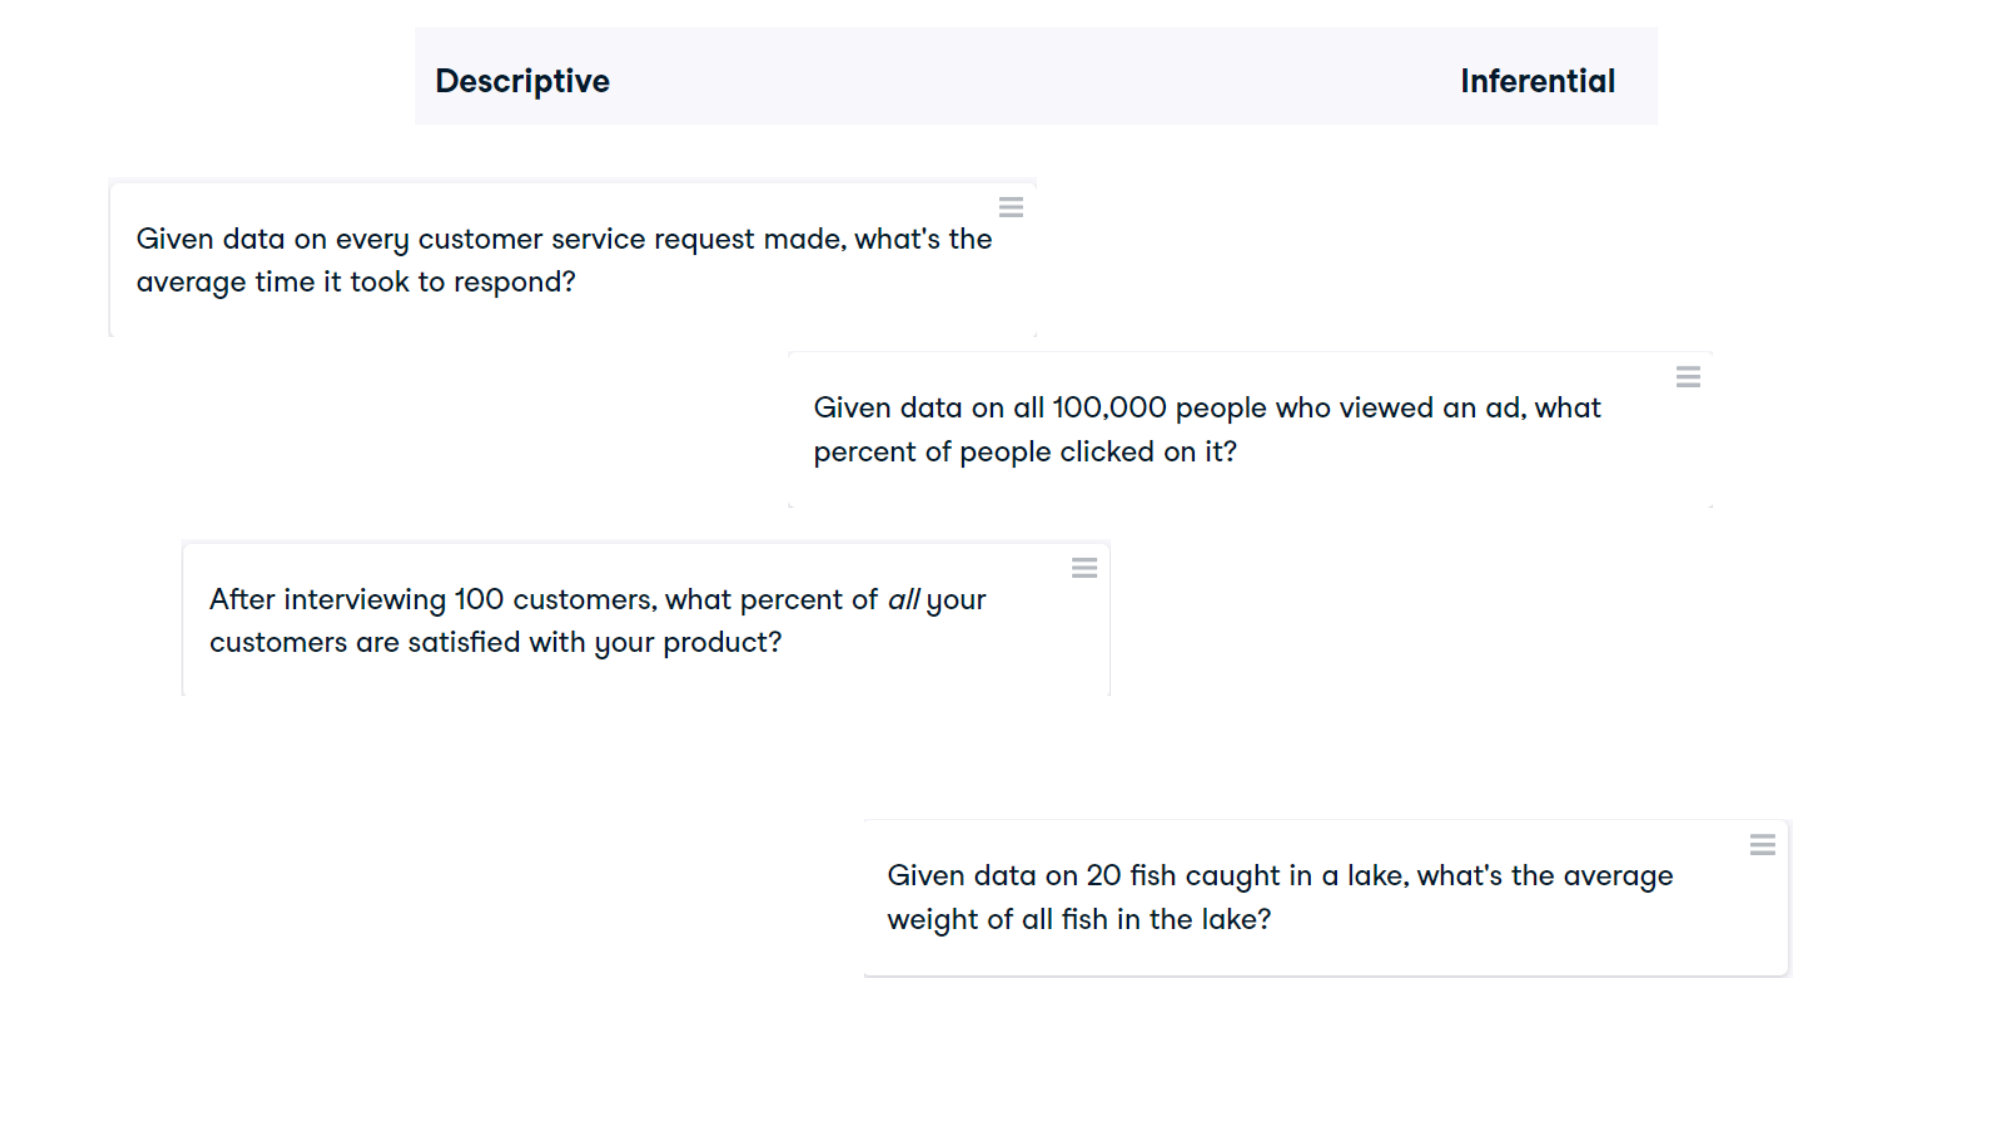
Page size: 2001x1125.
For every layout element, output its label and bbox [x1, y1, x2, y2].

picture [181, 539, 1111, 696]
picture [864, 819, 1793, 978]
picture [108, 177, 1037, 337]
picture [788, 351, 1713, 508]
picture [415, 27, 1658, 125]
